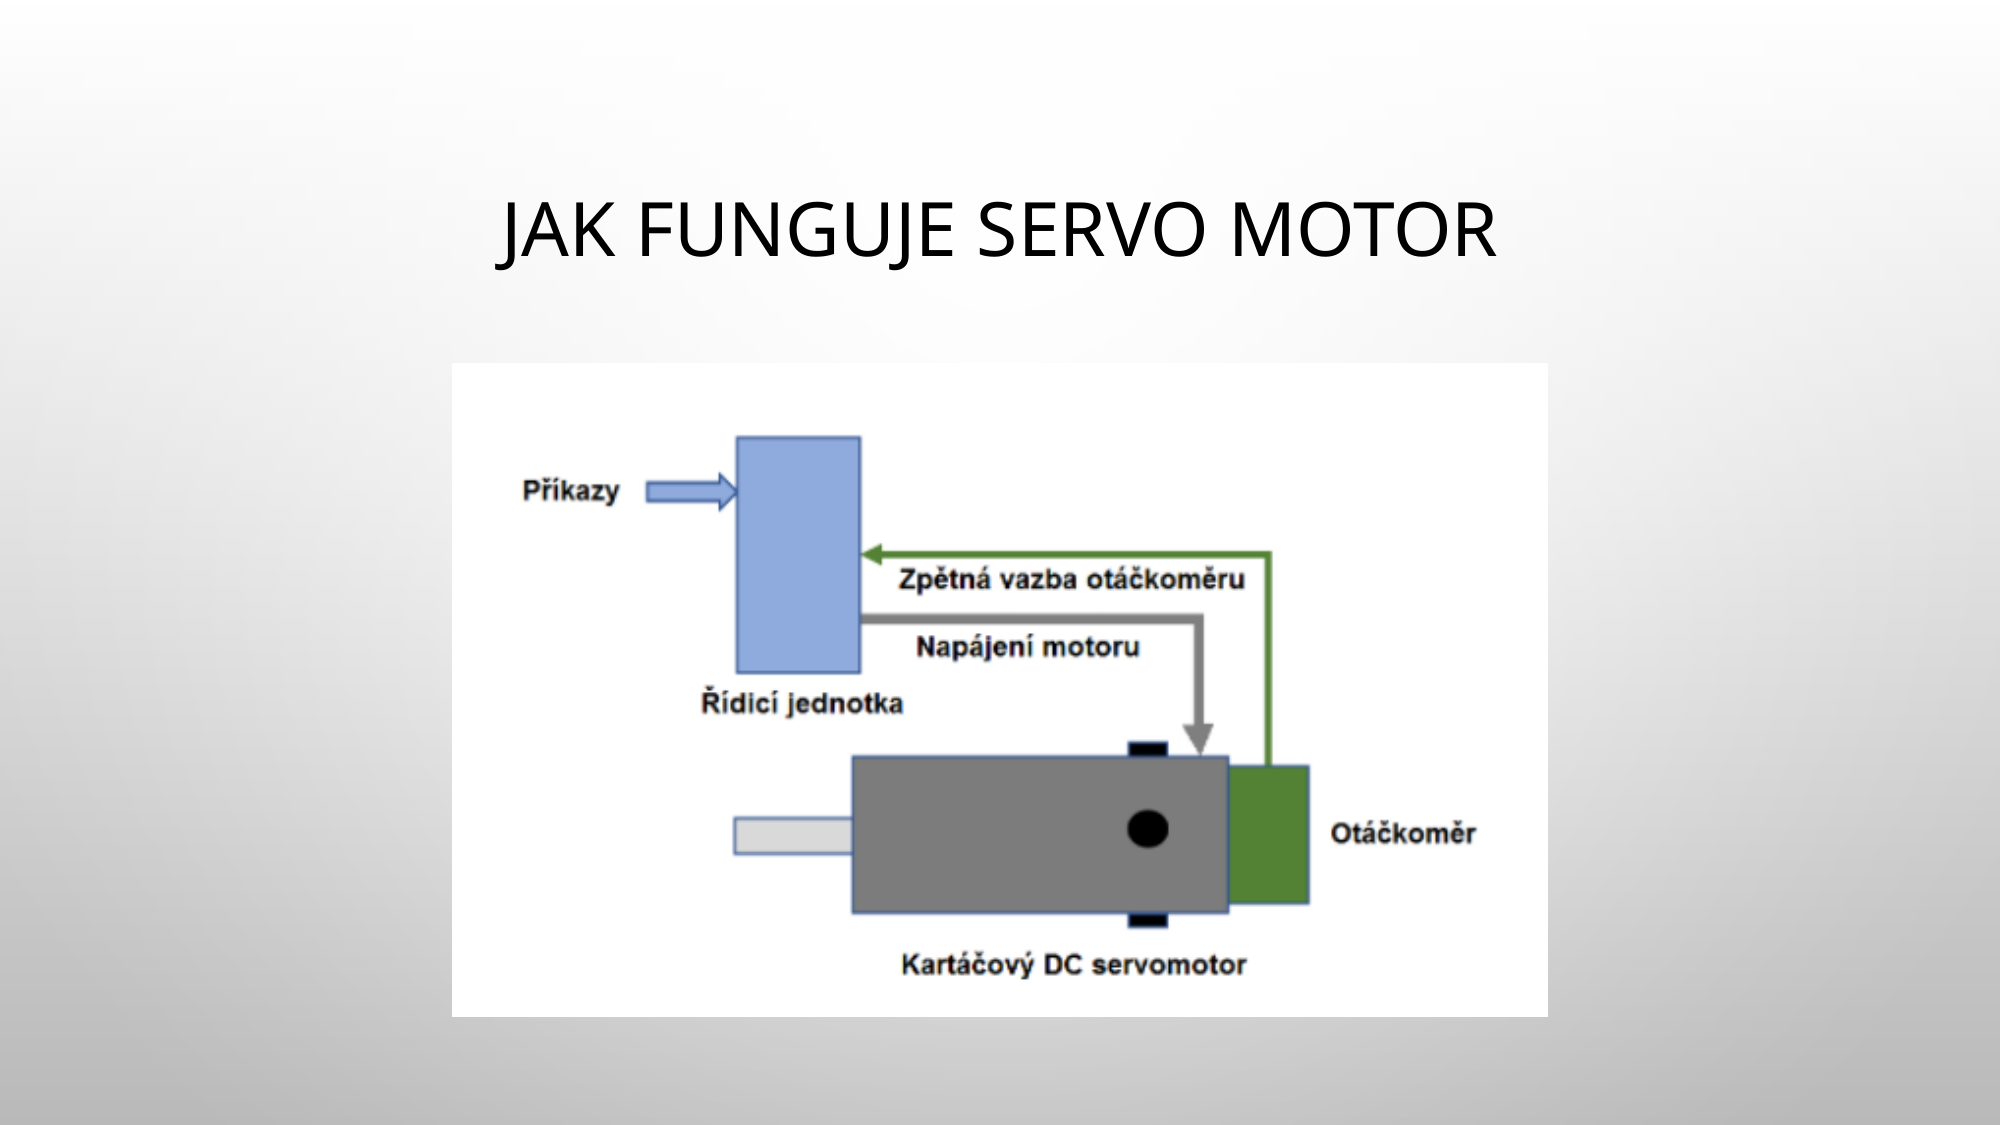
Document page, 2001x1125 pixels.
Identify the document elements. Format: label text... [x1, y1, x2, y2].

picture [0, 0, 2000, 1125]
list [451, 362, 1548, 1018]
title Jak funguje servo motor [149, 101, 1851, 364]
